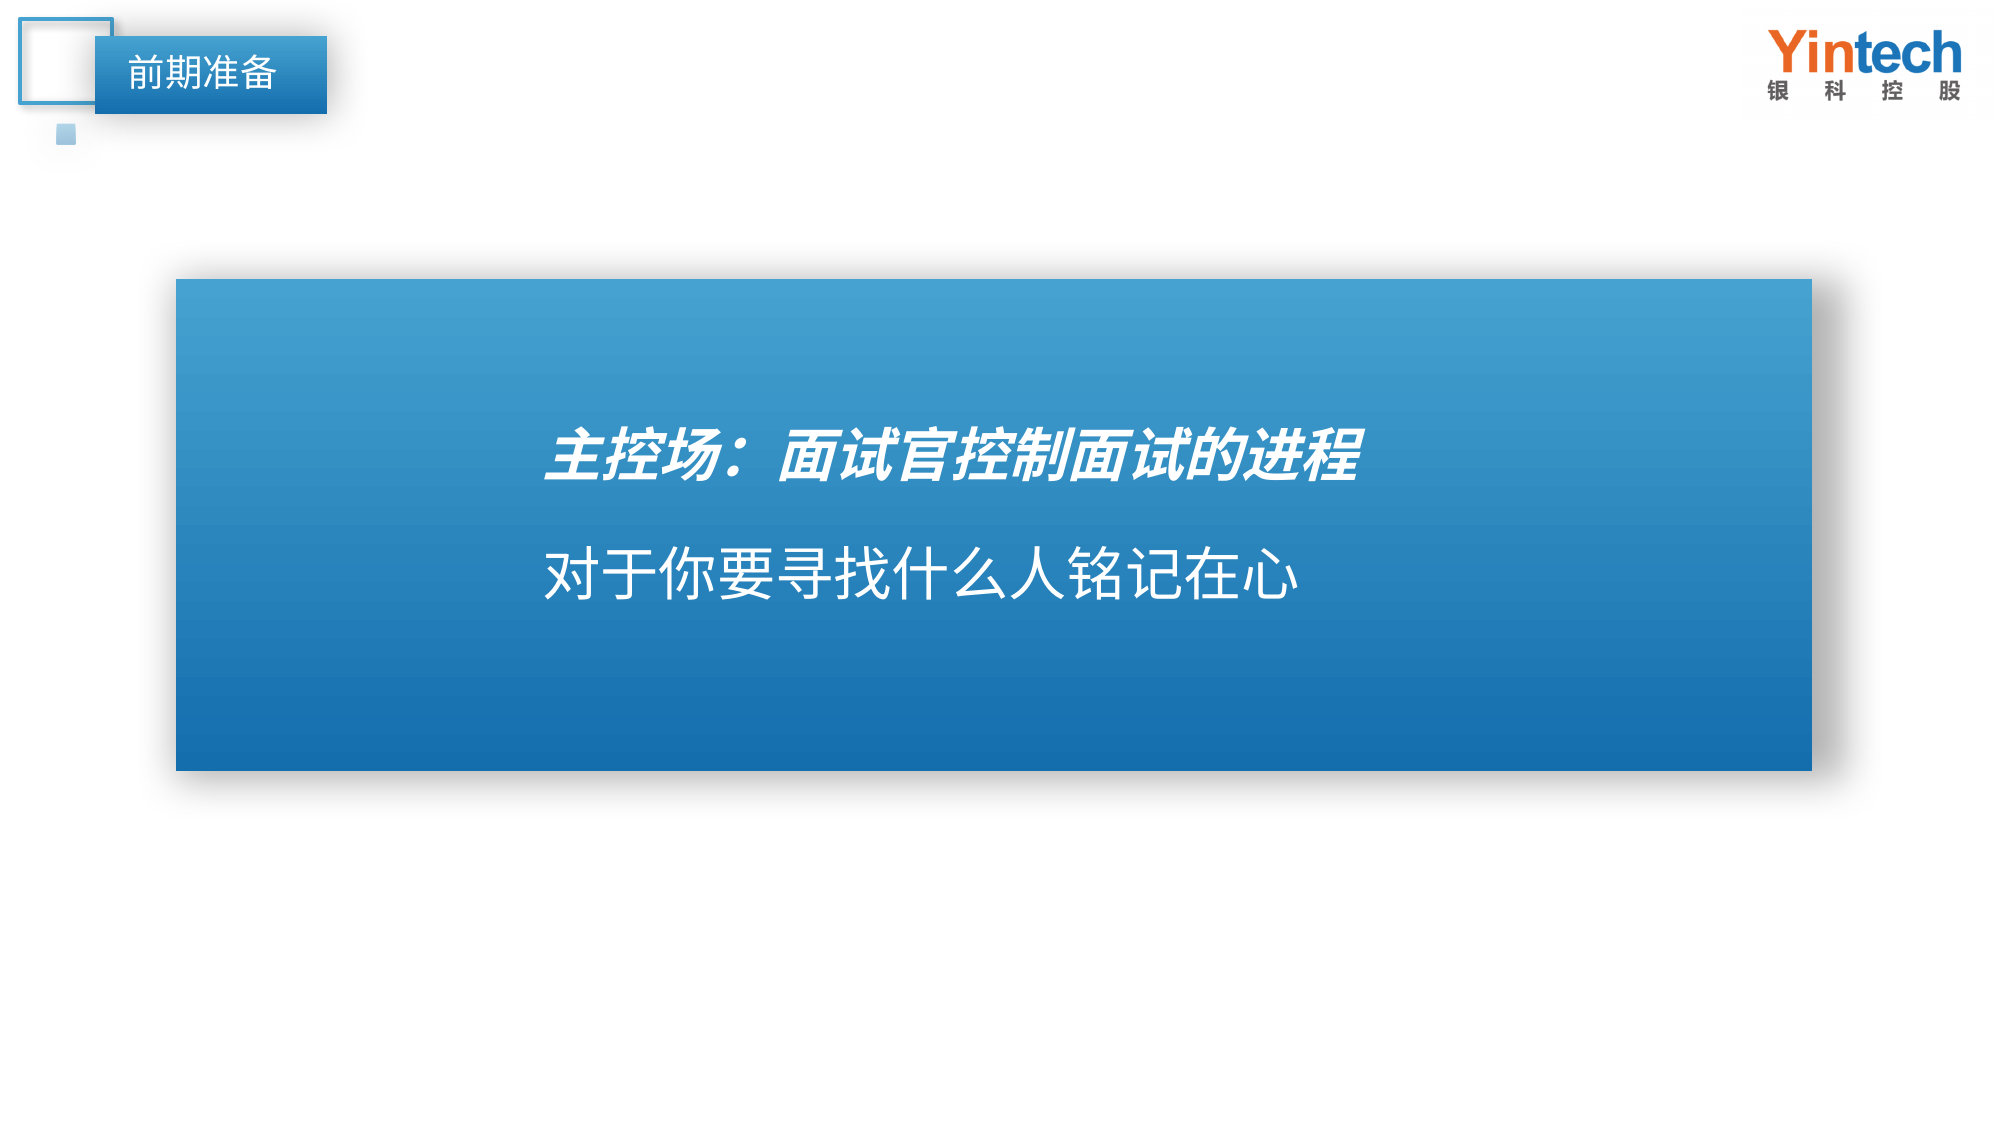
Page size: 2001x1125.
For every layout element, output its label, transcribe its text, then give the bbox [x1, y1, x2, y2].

text_box [174, 277, 1815, 774]
picture [1738, 6, 1993, 124]
text_box 主控场：面试官控制面试的进程 对于你要寻找什么人铭记在心 [527, 361, 1596, 615]
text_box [19, 18, 328, 145]
